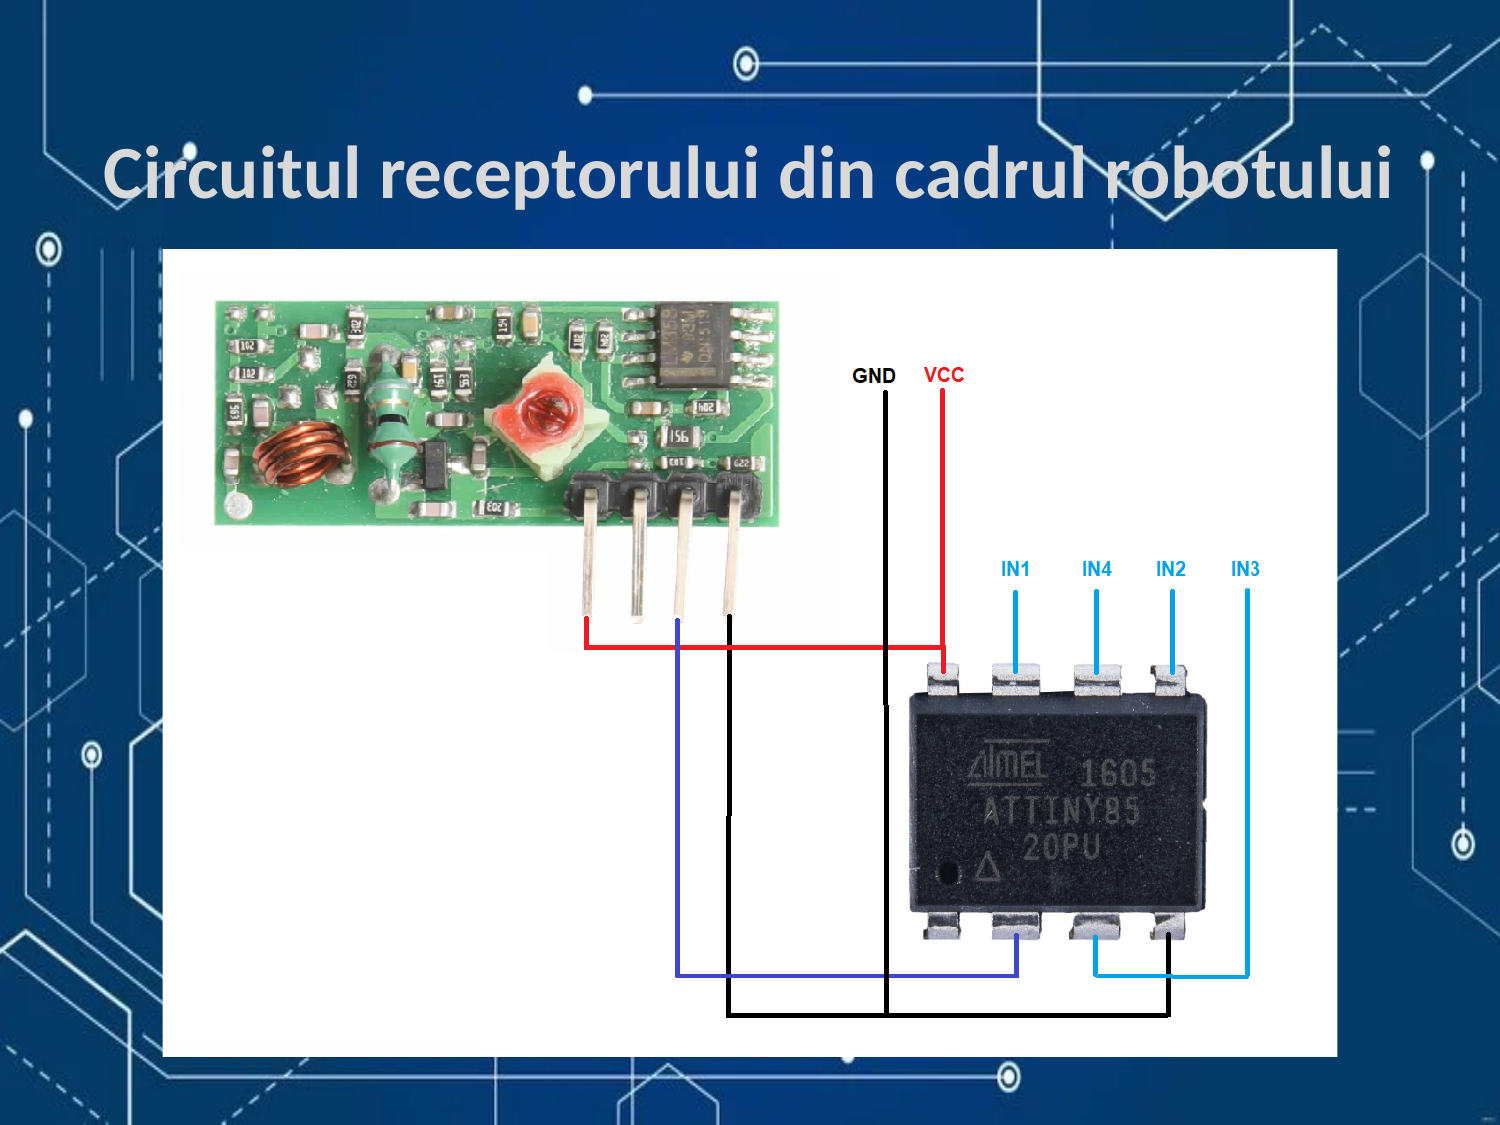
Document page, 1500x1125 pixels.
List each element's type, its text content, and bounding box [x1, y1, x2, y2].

picture [0, 0, 1500, 1125]
title Circuitul receptorului din cadrul robotului [75, 75, 1425, 263]
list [162, 249, 1338, 1057]
